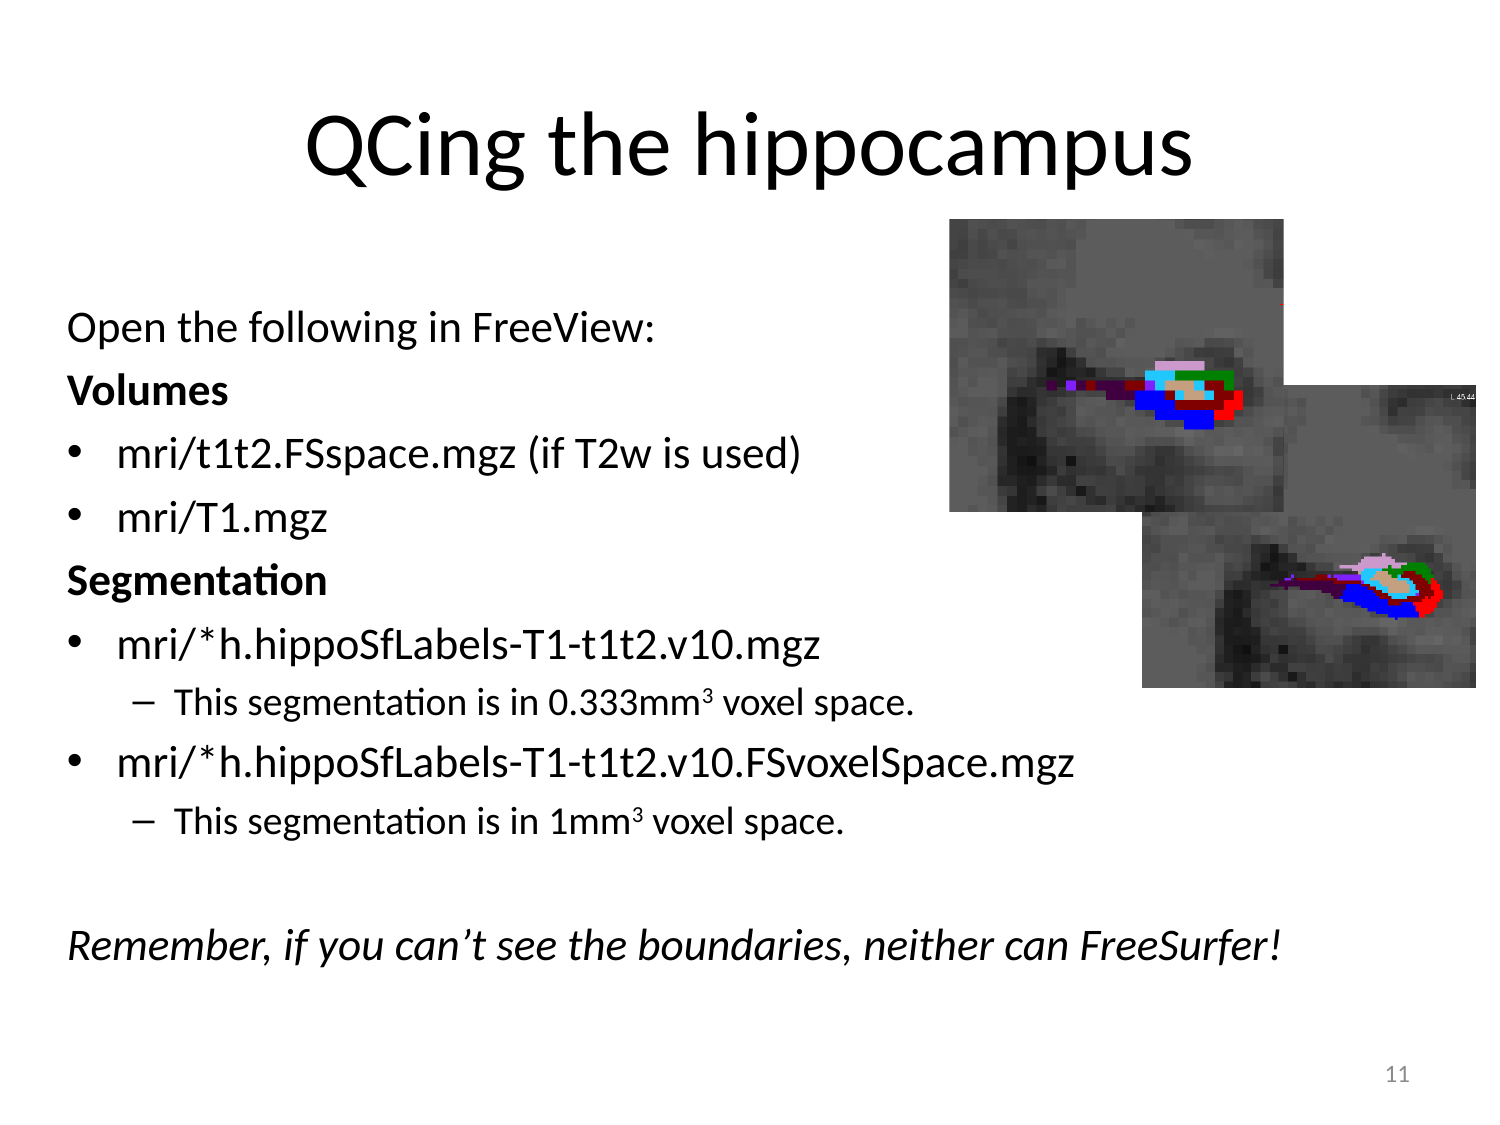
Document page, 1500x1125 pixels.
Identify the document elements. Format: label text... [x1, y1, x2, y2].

slide_number 11 [1074, 1042, 1425, 1103]
title QCing the hippocampus [75, 45, 1425, 233]
list Open the following in FreeView: Volumes mri/t1t2.FSspace.mgz (if T2w is used) mri/T1.mgz Segmentation mri/*h.hippoSfLabels-T1-t1t2.v10.mgz This segmentation is in 0.333mm3 voxel space. mri/*h.hippoSfLabels-T1-t1t2.v10.FSvoxelSpace.mgz This segmentation is in 1mm3 voxel space. Remember, if you can’t see the boundaries, neither can FreeSurfer! [51, 289, 1315, 1032]
picture [949, 219, 1476, 689]
